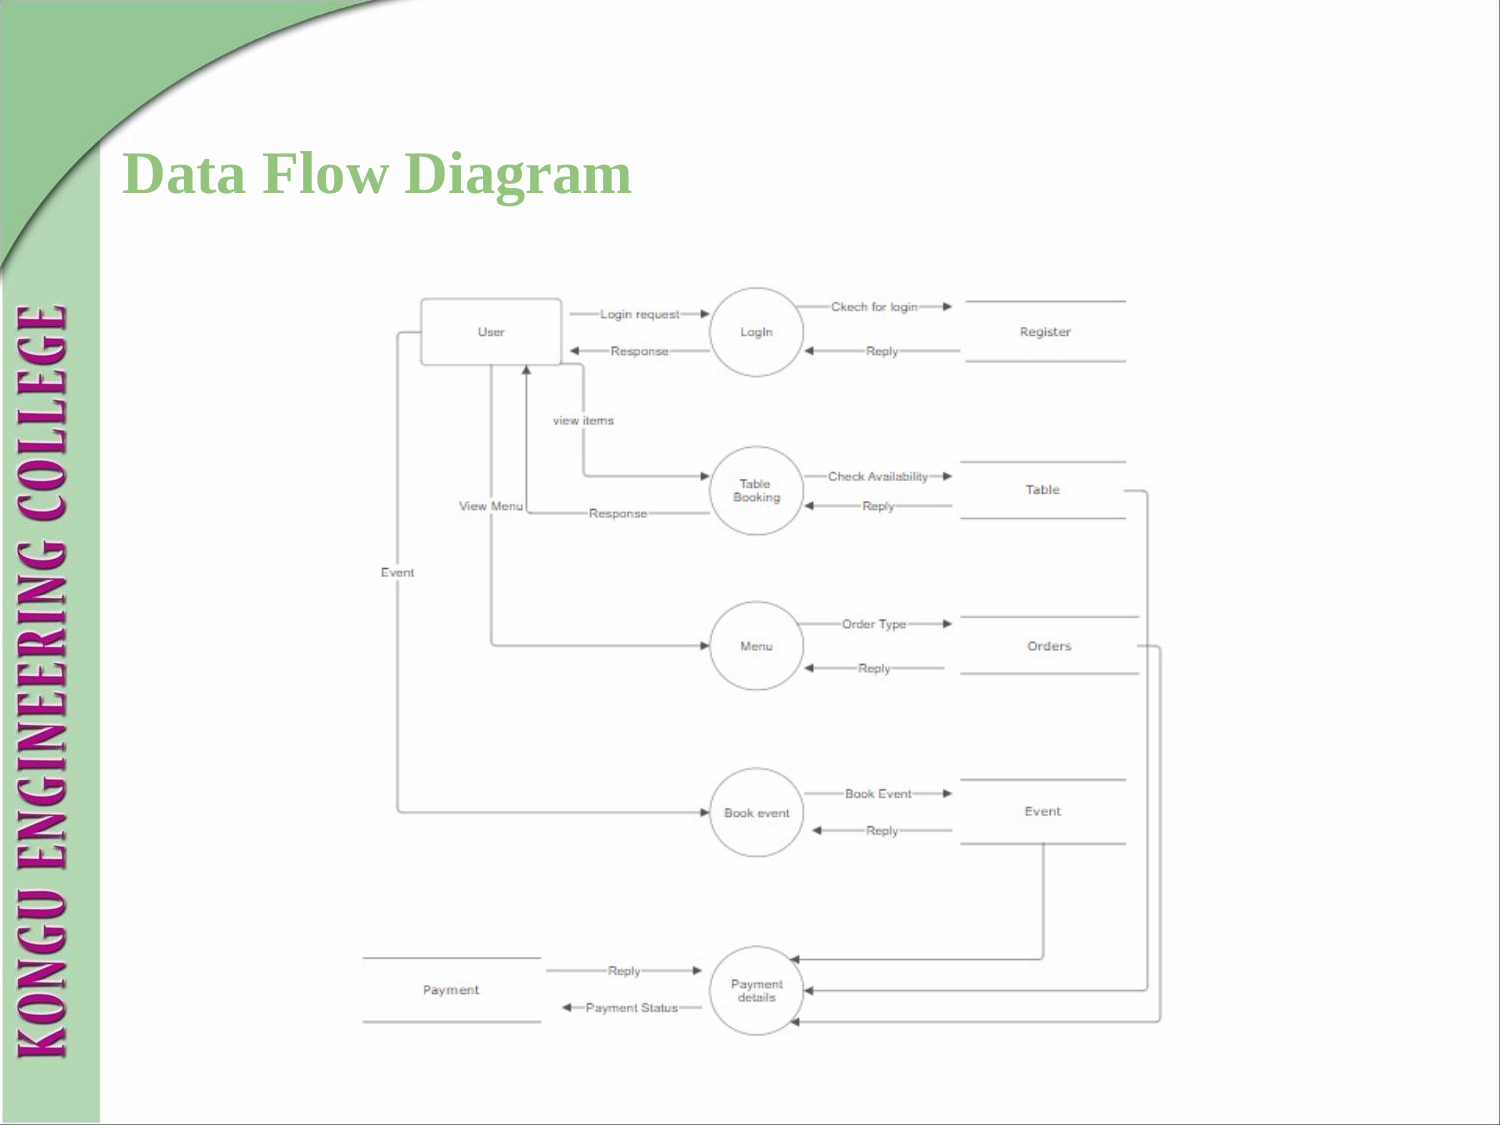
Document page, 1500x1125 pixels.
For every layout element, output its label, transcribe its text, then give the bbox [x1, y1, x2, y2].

title Data Flow Diagram [122, 133, 713, 280]
picture [0, 0, 1500, 1125]
